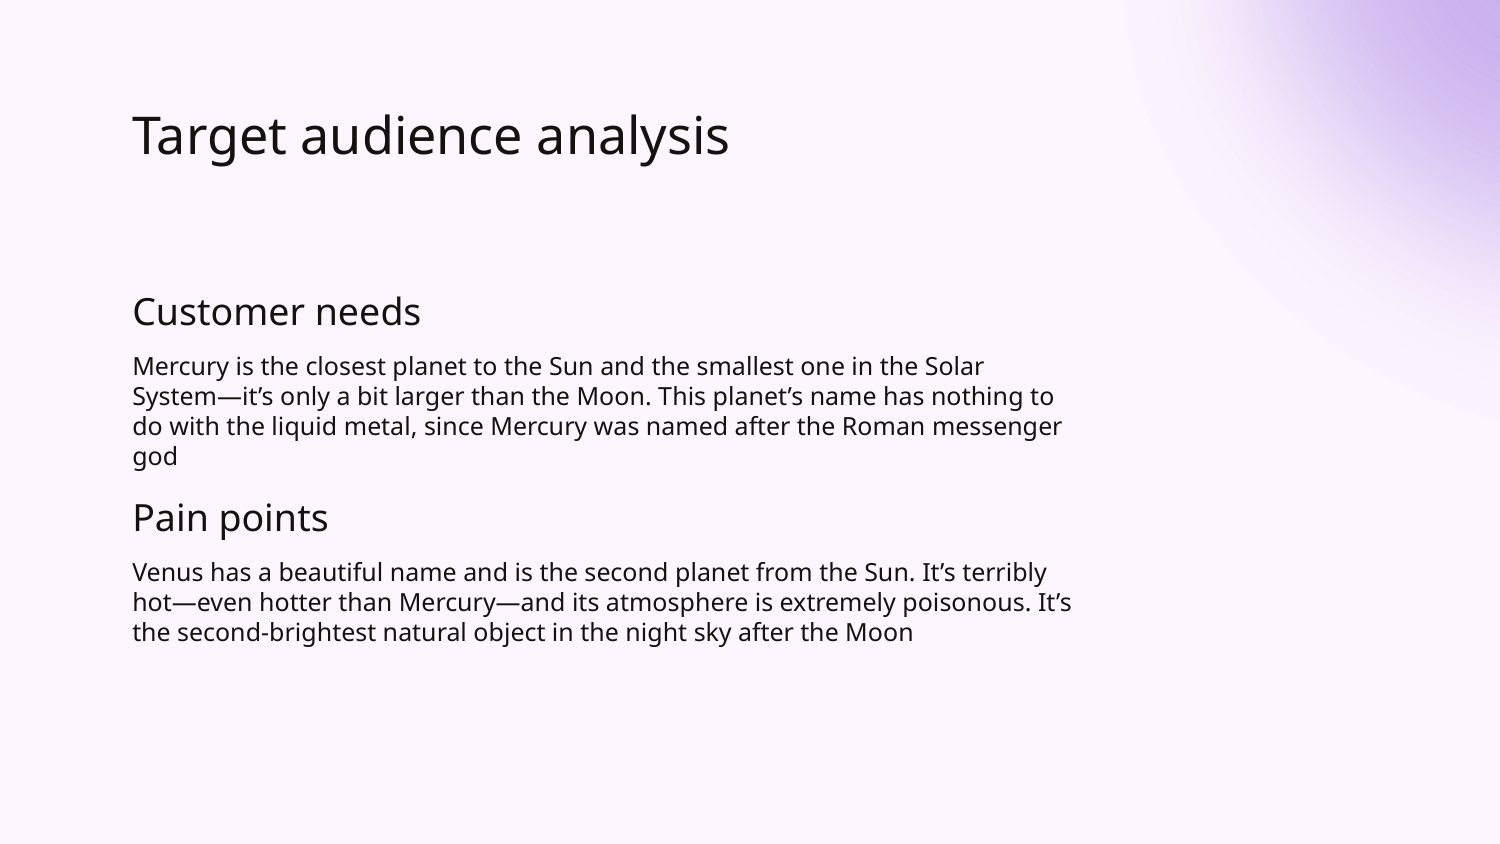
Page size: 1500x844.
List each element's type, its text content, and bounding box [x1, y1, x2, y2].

subtitle Customer needs [117, 273, 1091, 349]
subtitle Mercury is the closest planet to the Sun and the smallest one in the Solar System—it’s only a bit larger than the Moon. This planet’s name has nothing to do with the liquid metal, since Mercury was named after the Roman messenger god [117, 349, 1091, 454]
subtitle Venus has a beautiful name and is the second planet from the Sun. It’s terribly hot—even hotter than Mercury—and its atmosphere is extremely poisonous. It’s the second-brightest natural object in the night sky after the Moon [117, 554, 1091, 660]
subtitle Pain points [117, 478, 1091, 554]
title Target audience analysis [117, 87, 1383, 178]
picture [749, 0, 1500, 756]
